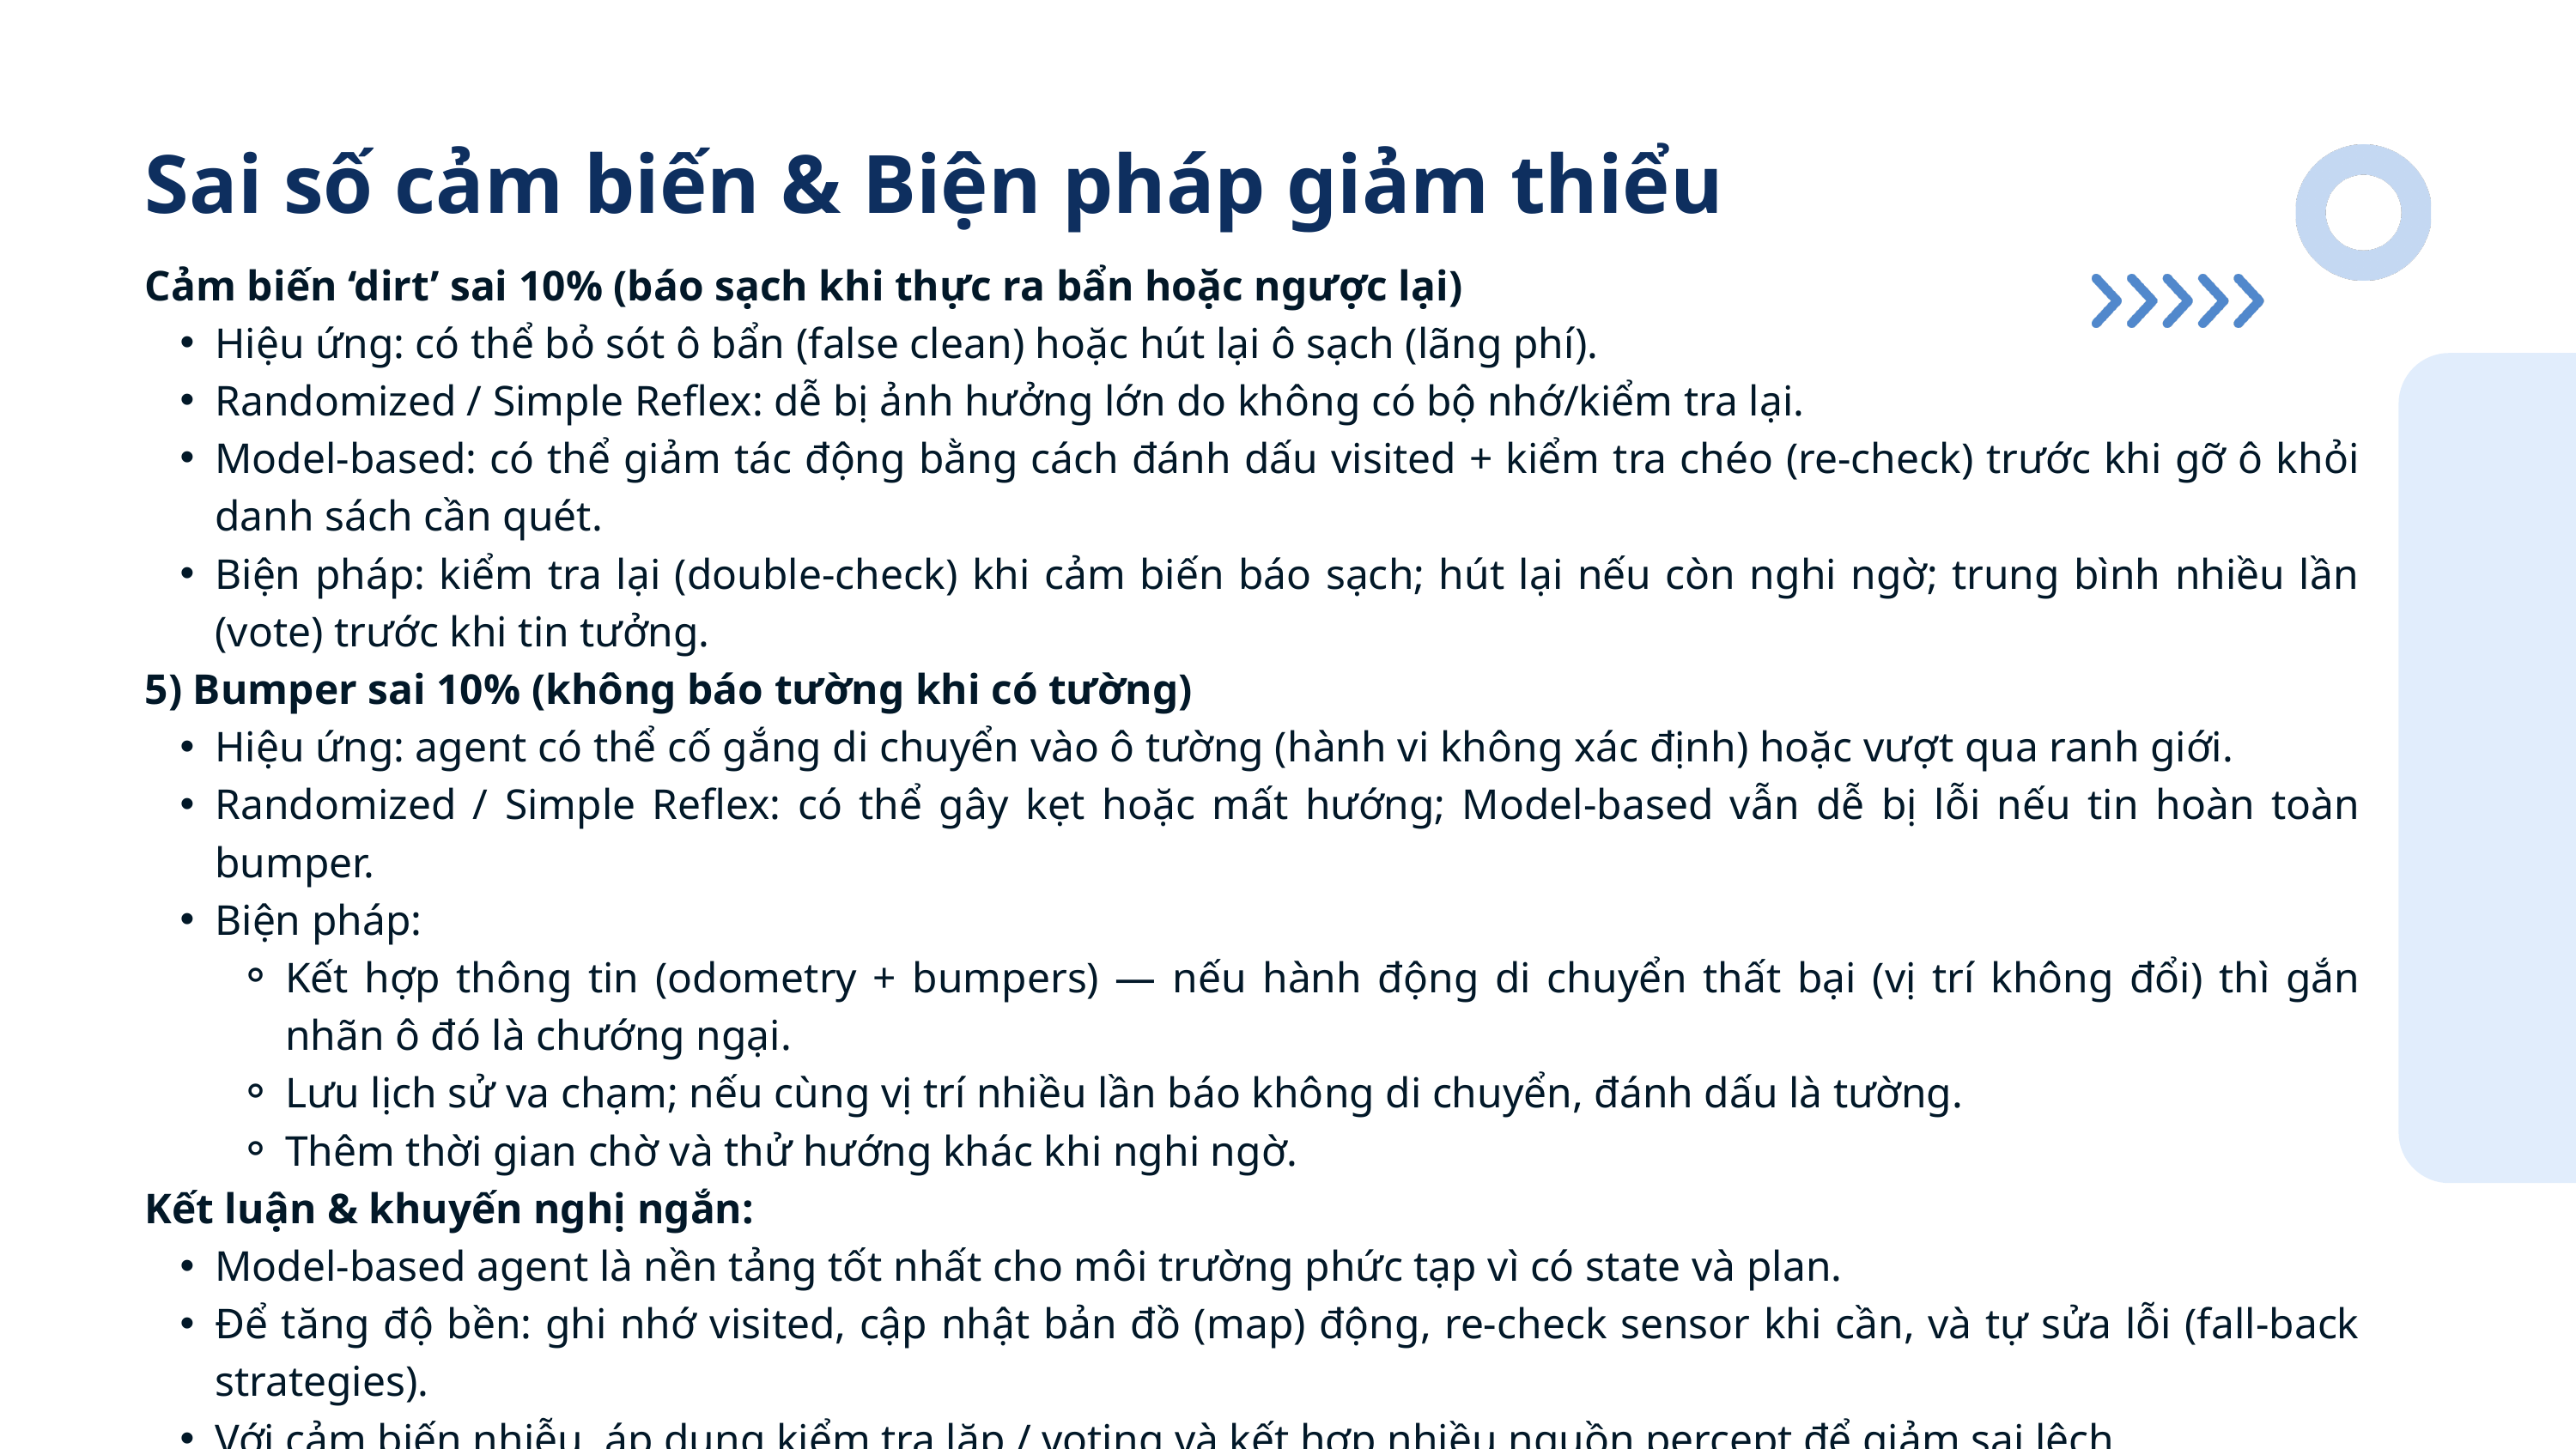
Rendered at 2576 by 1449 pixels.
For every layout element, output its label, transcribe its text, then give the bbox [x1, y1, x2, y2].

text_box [2398, 352, 2576, 1184]
text_box Sai số cảm biến & Biện pháp giảm thiểu [144, 127, 1814, 230]
text_box Cảm biến ‘dirt’ sai 10% (báo sạch khi thực ra bẩn hoặc ngược lại) Hiệu ứng: có thể bỏ sót ô bẩn (false clean) hoặc hút lại ô sạch (lãng phí). Randomized / Simple Reflex: dễ bị ảnh hưởng lớn do không có bộ nhớ/kiểm tra lại. Model-based: có thể giảm tác động bằng cách đánh dấu visited + kiểm tra chéo (re-check) trước khi gỡ ô khỏi danh sách cần quét. Biện pháp: kiểm tra lại (double-check) khi cảm biến báo sạch; hút lại nếu còn nghi ngờ; trung bình nhiều lần (vote) trước khi tin tưởng. 5) Bumper sai 10% (không báo tường khi có tường) Hiệu ứng: agent có thể cố gắng di chuyển vào ô tường (hành vi không xác định) hoặc vượt qua ranh giới. Randomized / Simple Reflex: có thể gây kẹt hoặc mất hướng; Model-based vẫn dễ bị lỗi nếu tin hoàn toàn bumper. Biện pháp: Kết hợp thông tin (odometry + bumpers) — nếu hành động di chuyển thất bại (vị trí không đổi) thì gắn nhãn ô đó là chướng ngại. Lưu lịch sử va chạm; nếu cùng vị trí nhiều lần báo không di chuyển, đánh dấu là tường. Thêm thời gian chờ và thử hướng khác khi nghi ngờ. Kết luận & khuyến nghị ngắn: Model-based agent là nền tảng tốt nhất cho môi trường phức tạp vì có state và plan. Để tăng độ bền: ghi nhớ visited, cập nhật bản đồ (map) động, re-check sensor khi cần, và tự sửa lỗi (fall-back strategies). Với cảm biến nhiễu, áp dụng kiểm tra lặp / voting và kết hợp nhiều nguồn percept để giảm sai lệch. [144, 251, 2364, 1449]
text_box [2091, 274, 2264, 328]
text_box [2295, 144, 2432, 281]
